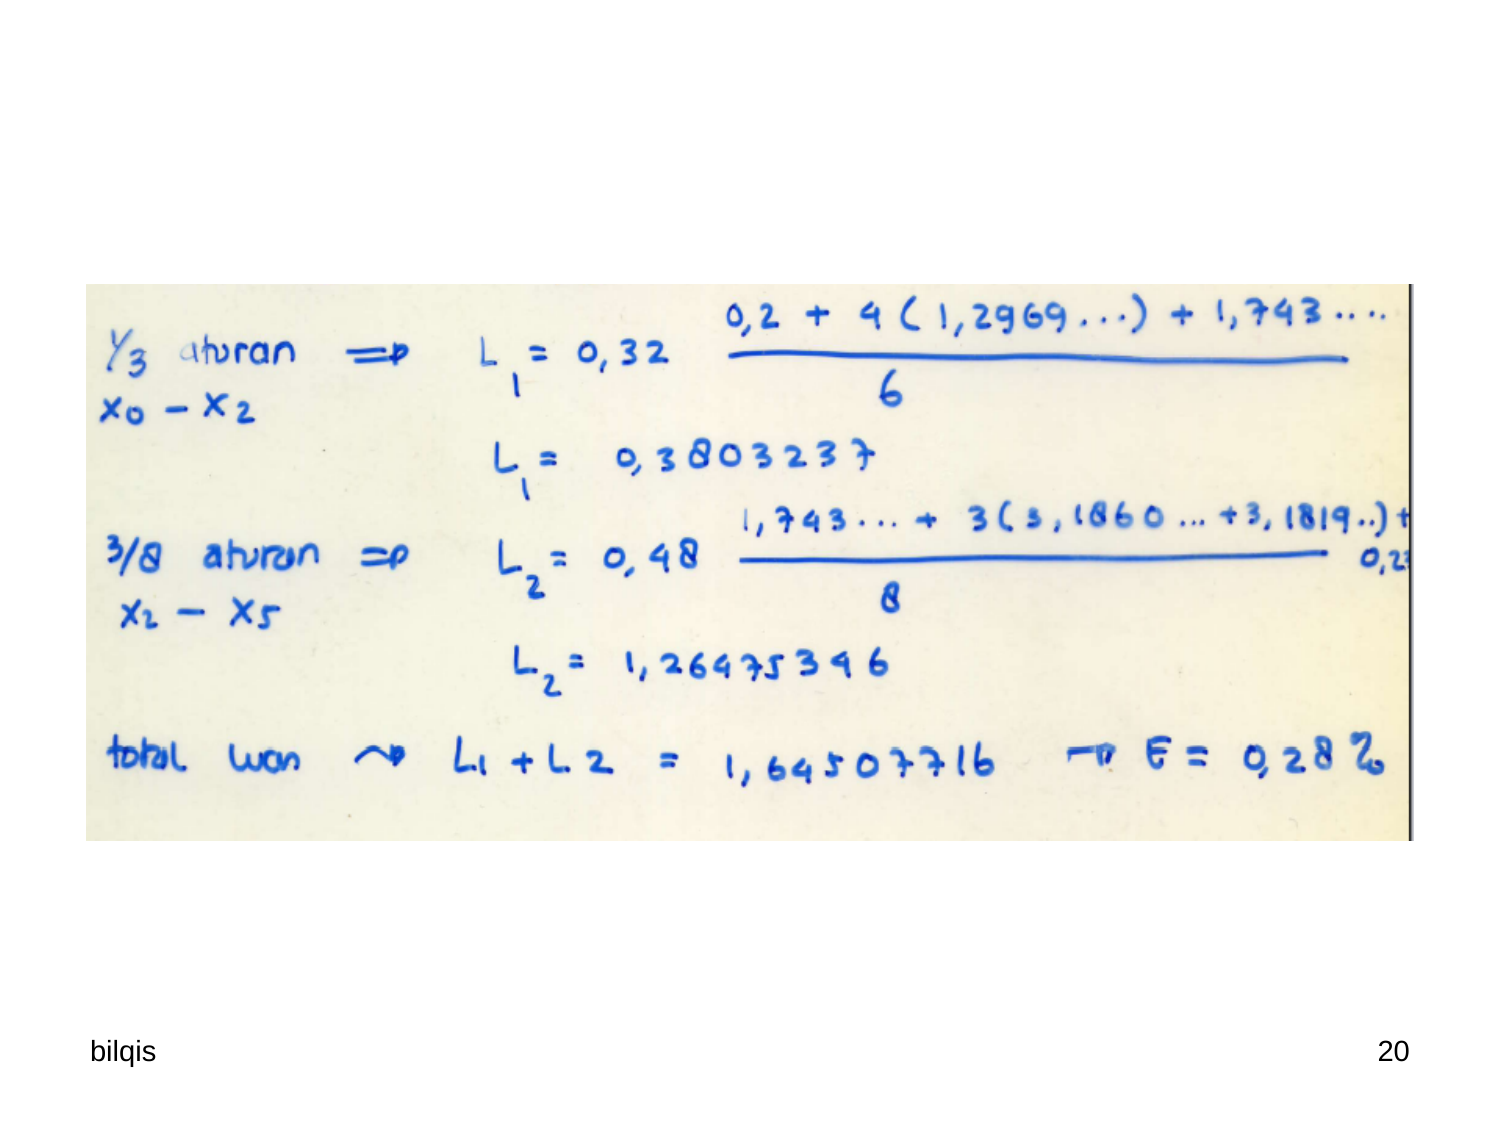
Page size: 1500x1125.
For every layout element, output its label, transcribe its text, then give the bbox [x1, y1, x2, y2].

picture [86, 284, 1414, 841]
slide_number bilqis [74, 1024, 426, 1103]
slide_number 20 [1074, 1024, 1426, 1103]
